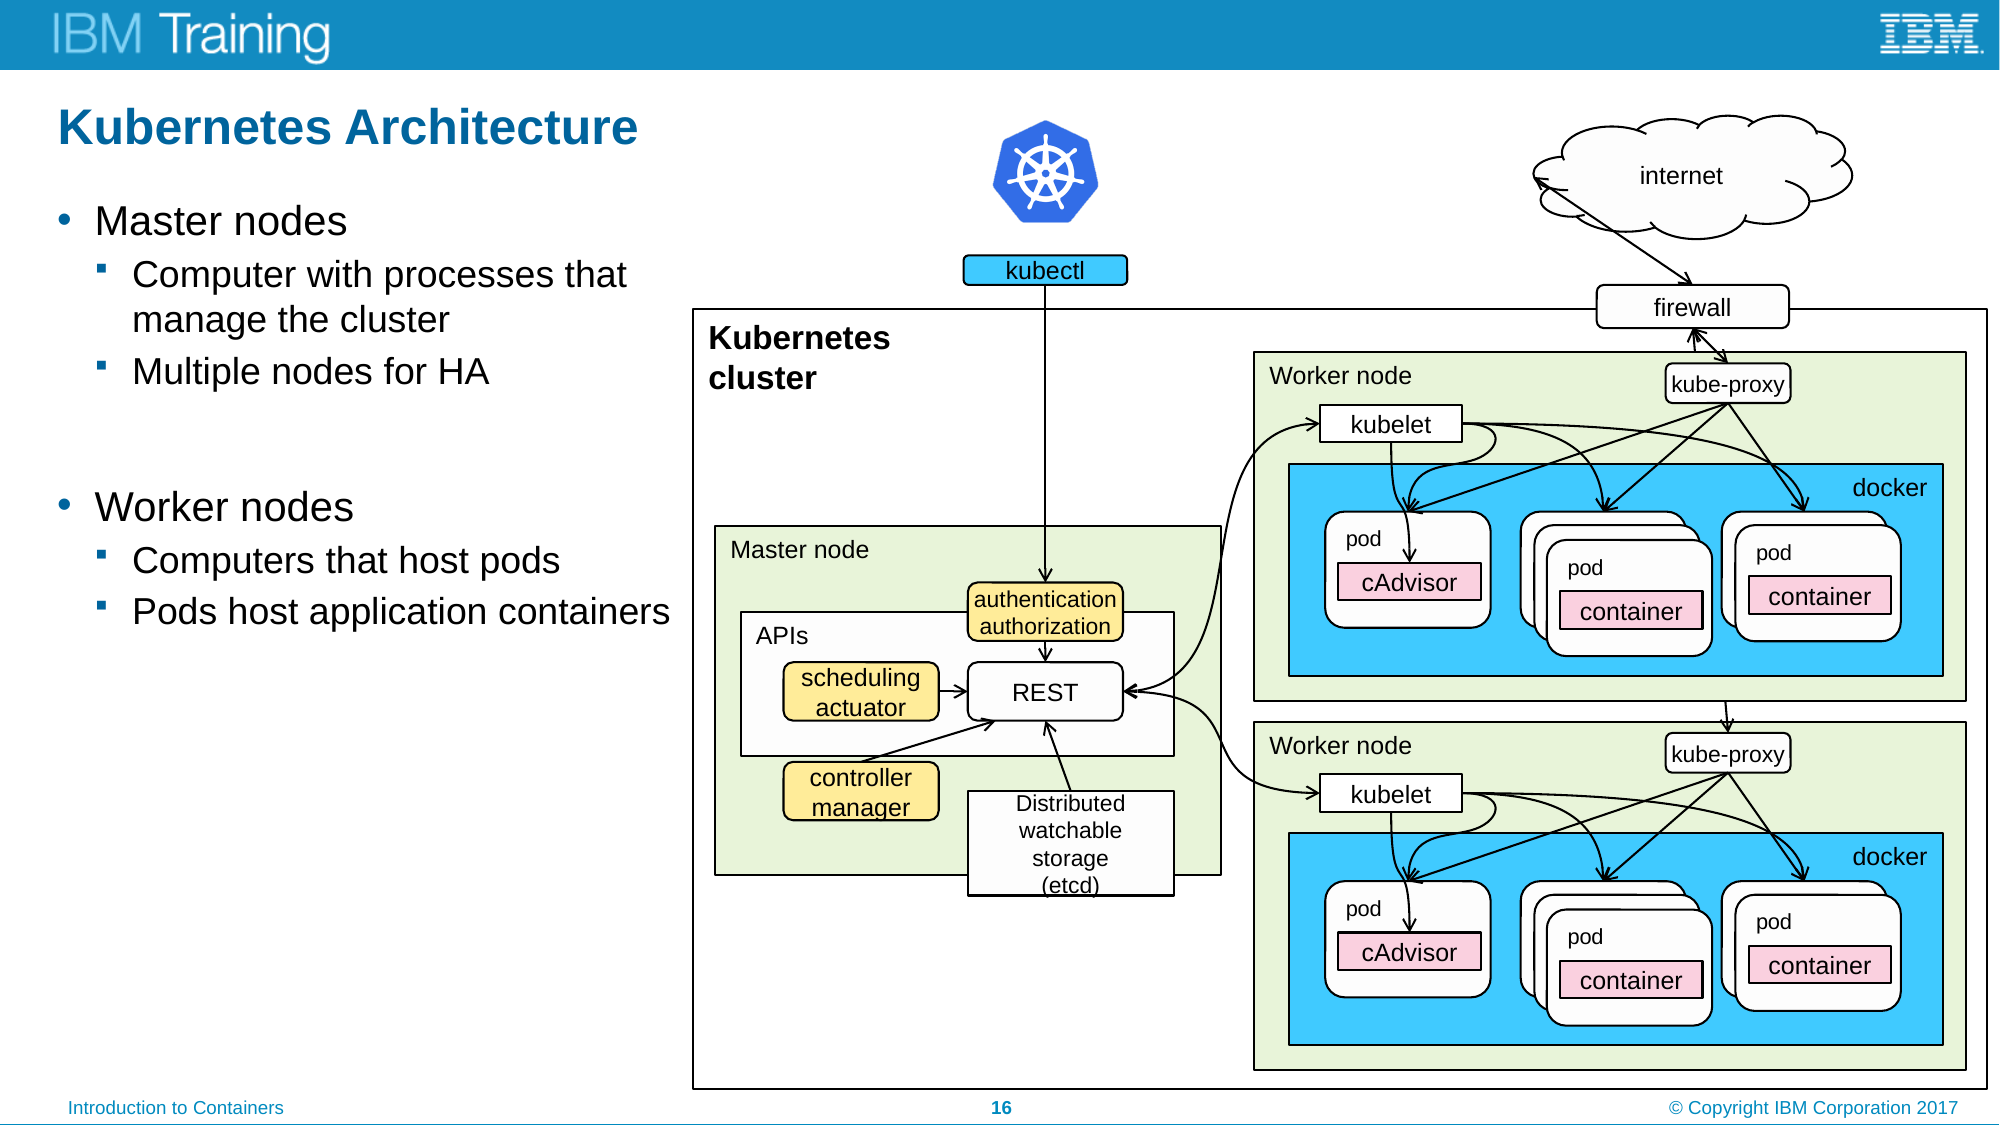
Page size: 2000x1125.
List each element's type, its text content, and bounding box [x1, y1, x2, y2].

footer © Copyright IBM Corporation 2017 [1658, 1096, 1974, 1125]
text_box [1122, 423, 1320, 691]
text_box Kubernetes cluster [693, 308, 1988, 1090]
picture [0, 0, 2000, 70]
text_box kubectl [963, 255, 1128, 285]
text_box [1692, 701, 1729, 733]
slide_number 16 [914, 1096, 1096, 1124]
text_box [715, 526, 1221, 896]
list Master nodes Computer with processes that manage the cluster Multiple nodes for HA Worker nodes Computers that host pods Pods host application containers [41, 191, 689, 1096]
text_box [1122, 691, 1320, 794]
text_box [1254, 721, 1967, 1071]
text_box firewall [1596, 284, 1790, 329]
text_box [1254, 351, 1967, 701]
text_box internet [1533, 115, 1853, 240]
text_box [1692, 328, 1729, 364]
title Kubernetes Architecture [42, 90, 1978, 166]
picture [989, 115, 1102, 228]
